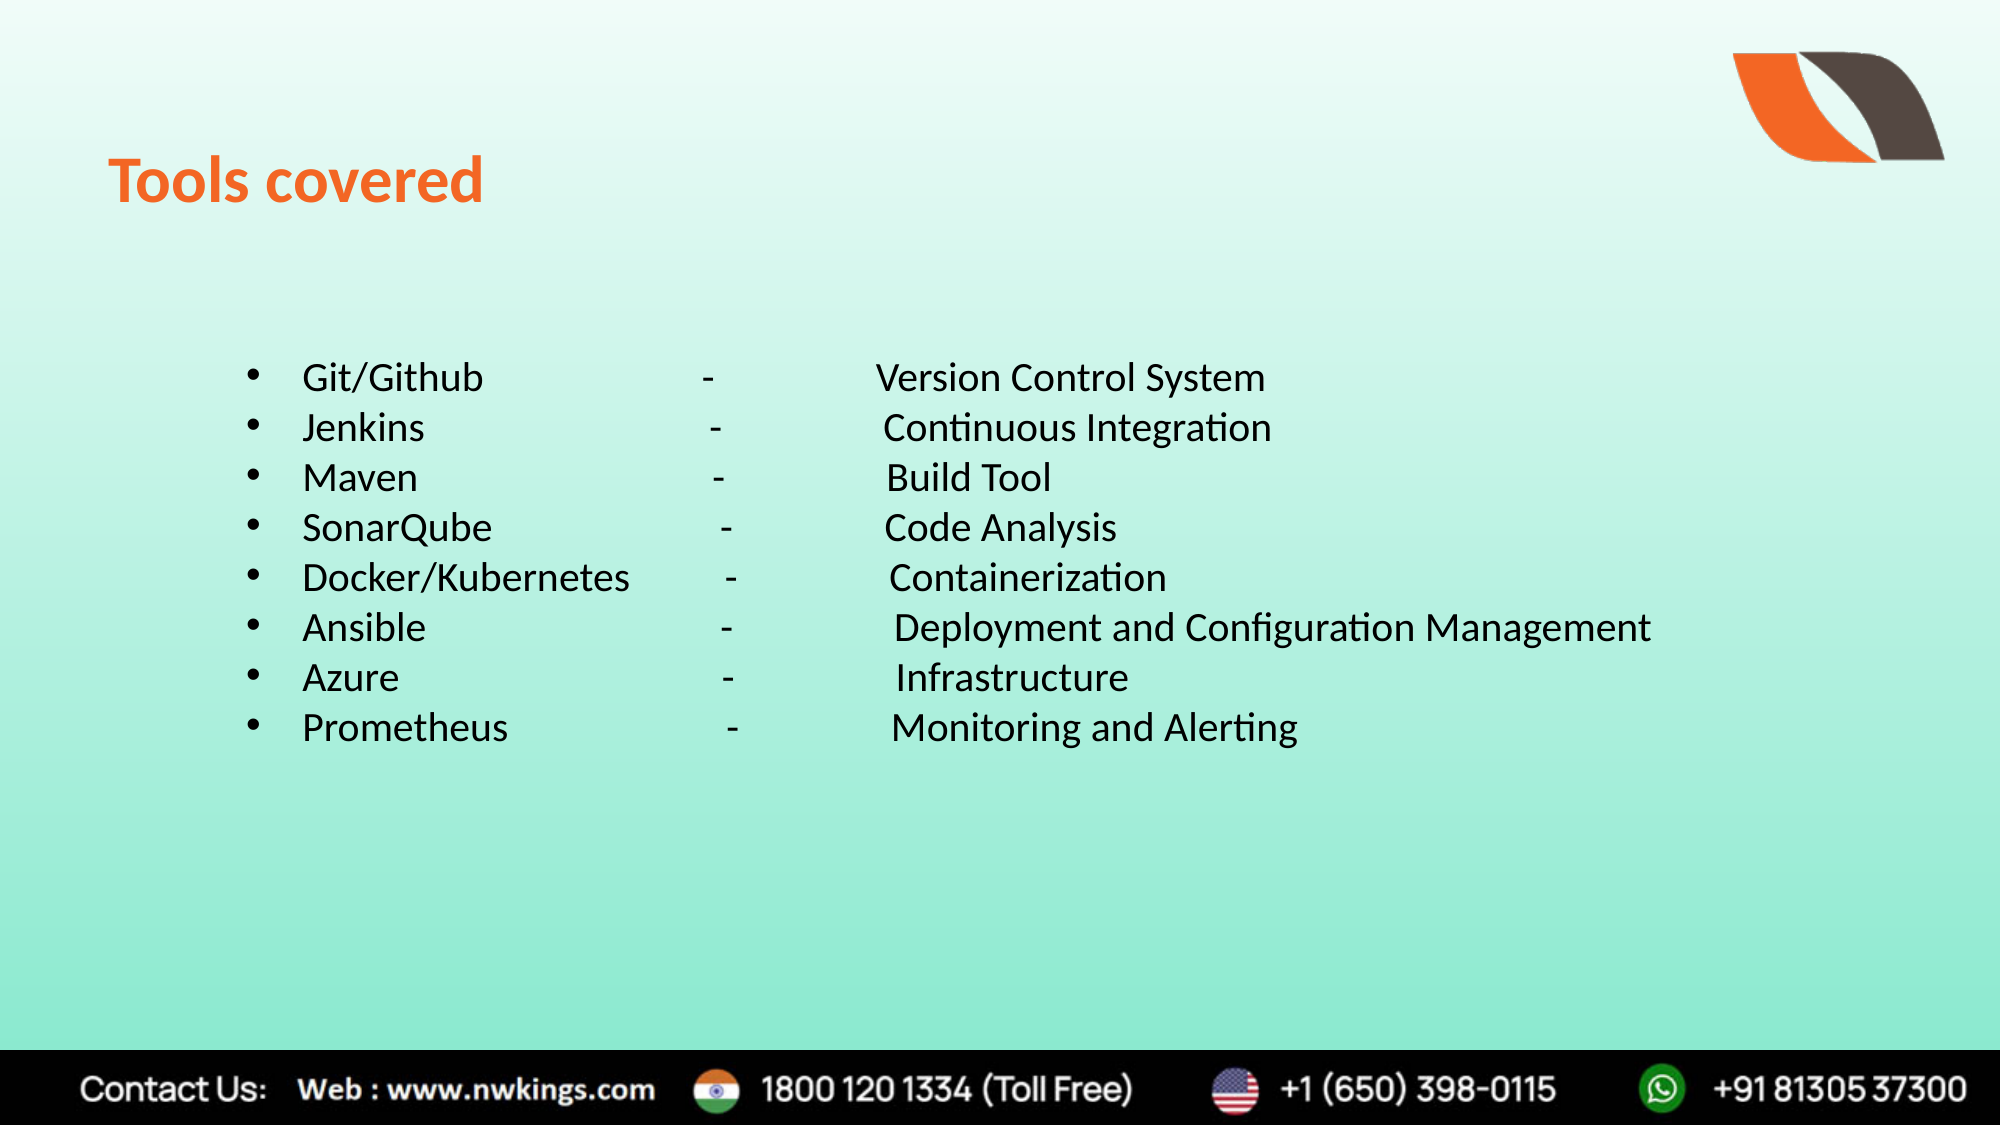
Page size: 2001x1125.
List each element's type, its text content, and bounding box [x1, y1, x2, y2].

picture [1714, 23, 1965, 211]
text_box Tools covered [93, 128, 836, 224]
text_box Git/Github - Version Control System Jenkins - Continuous Integration Maven - Build Tool SonarQube - Code Analysis Docker/Kubernetes - Containerization Ansible - Deployment and Configuration Management Azure - Infrastructure Prometheus - Monitoring and Alerting [231, 342, 1669, 808]
picture [0, 1050, 2000, 1125]
